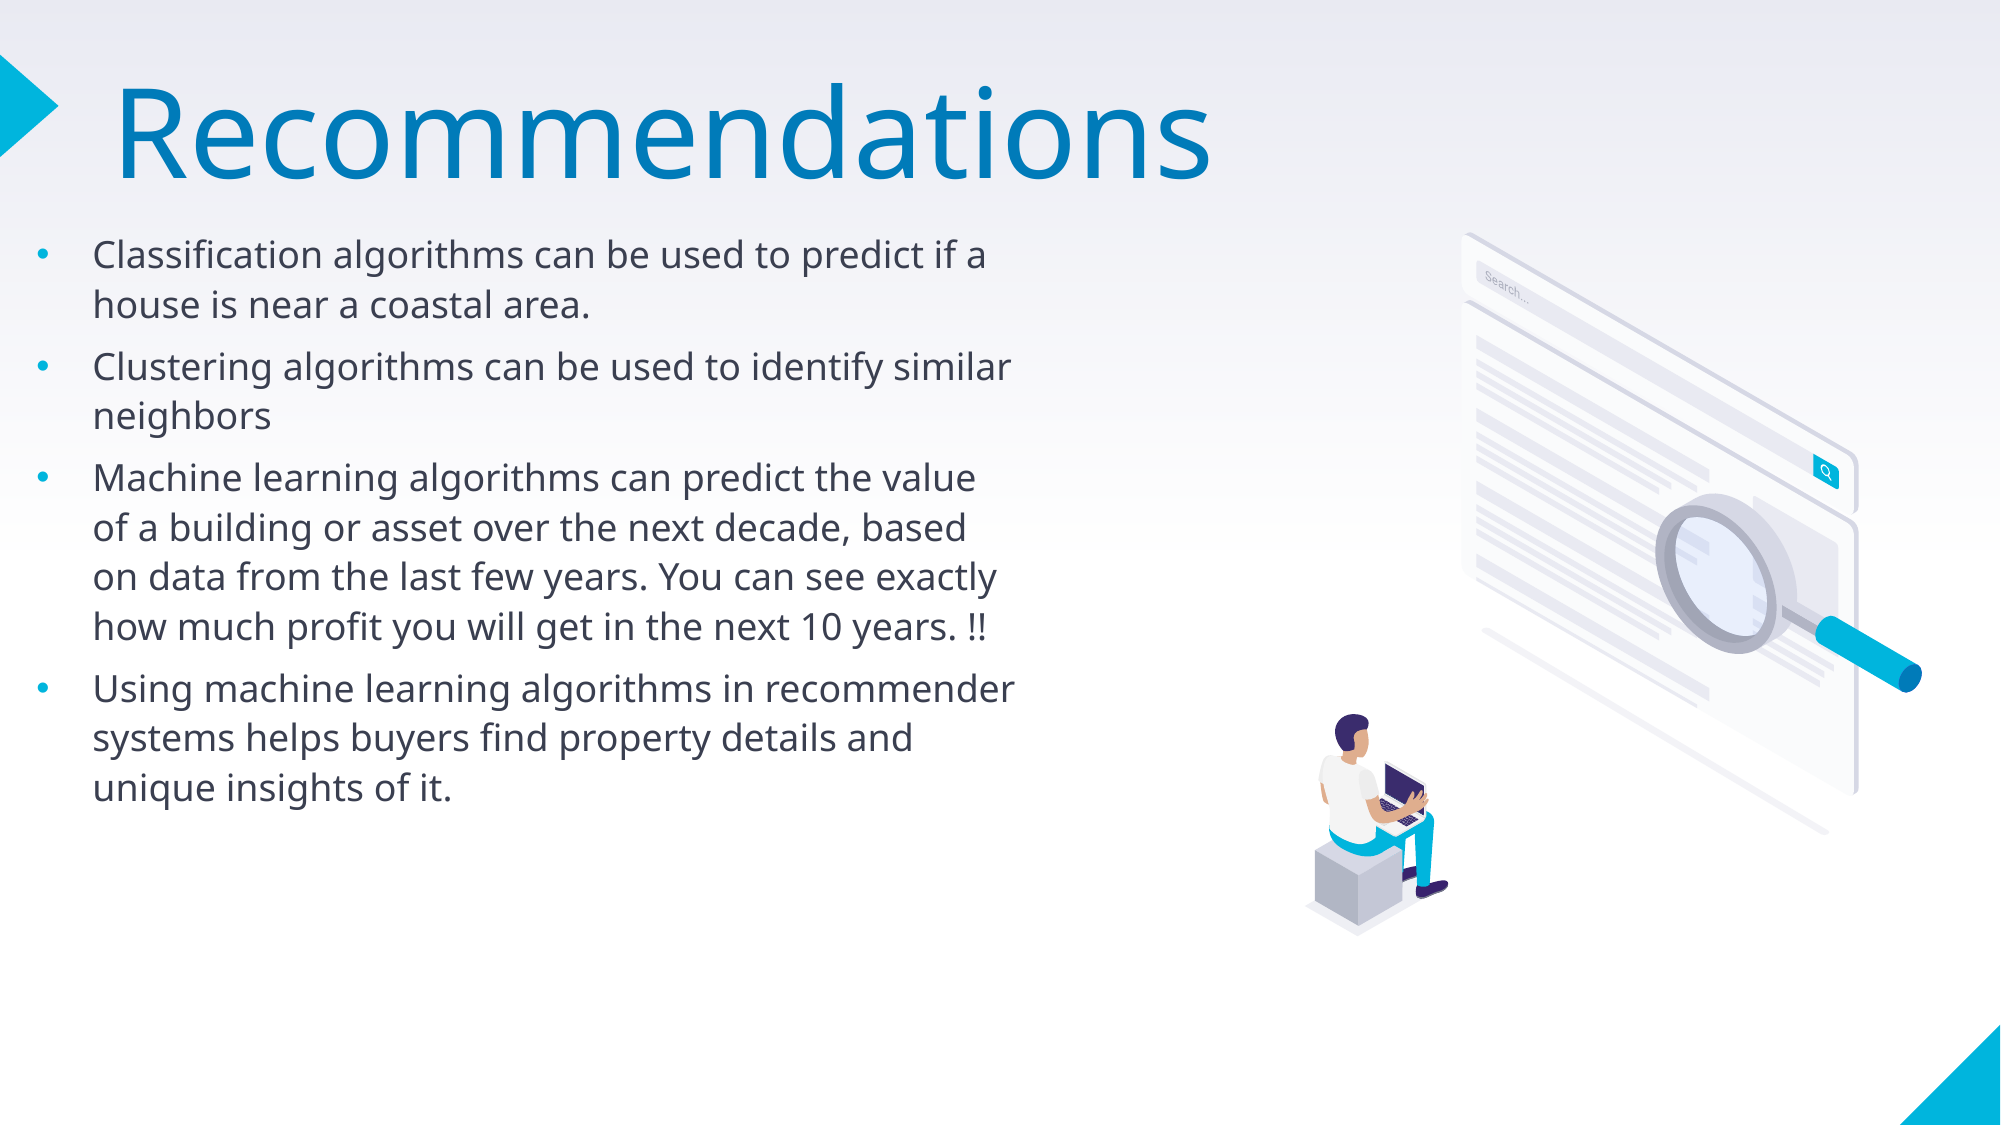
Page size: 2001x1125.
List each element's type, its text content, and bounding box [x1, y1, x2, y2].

title Recommendations [111, 37, 1889, 204]
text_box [1304, 232, 1922, 937]
subtitle Classification algorithms can be used to predict if a house is near a coastal area. Clustering algorithms can be used to identify similar neighbors Machine learning algorithms can predict the value of a building or asset over the next decade, based on data from the last few years. You can see exactly how much profit you will get in the next 10 years. !! Using machine learning algorithms in recommender systems helps buyers find property details and unique insights of it. [36, 226, 1021, 1125]
